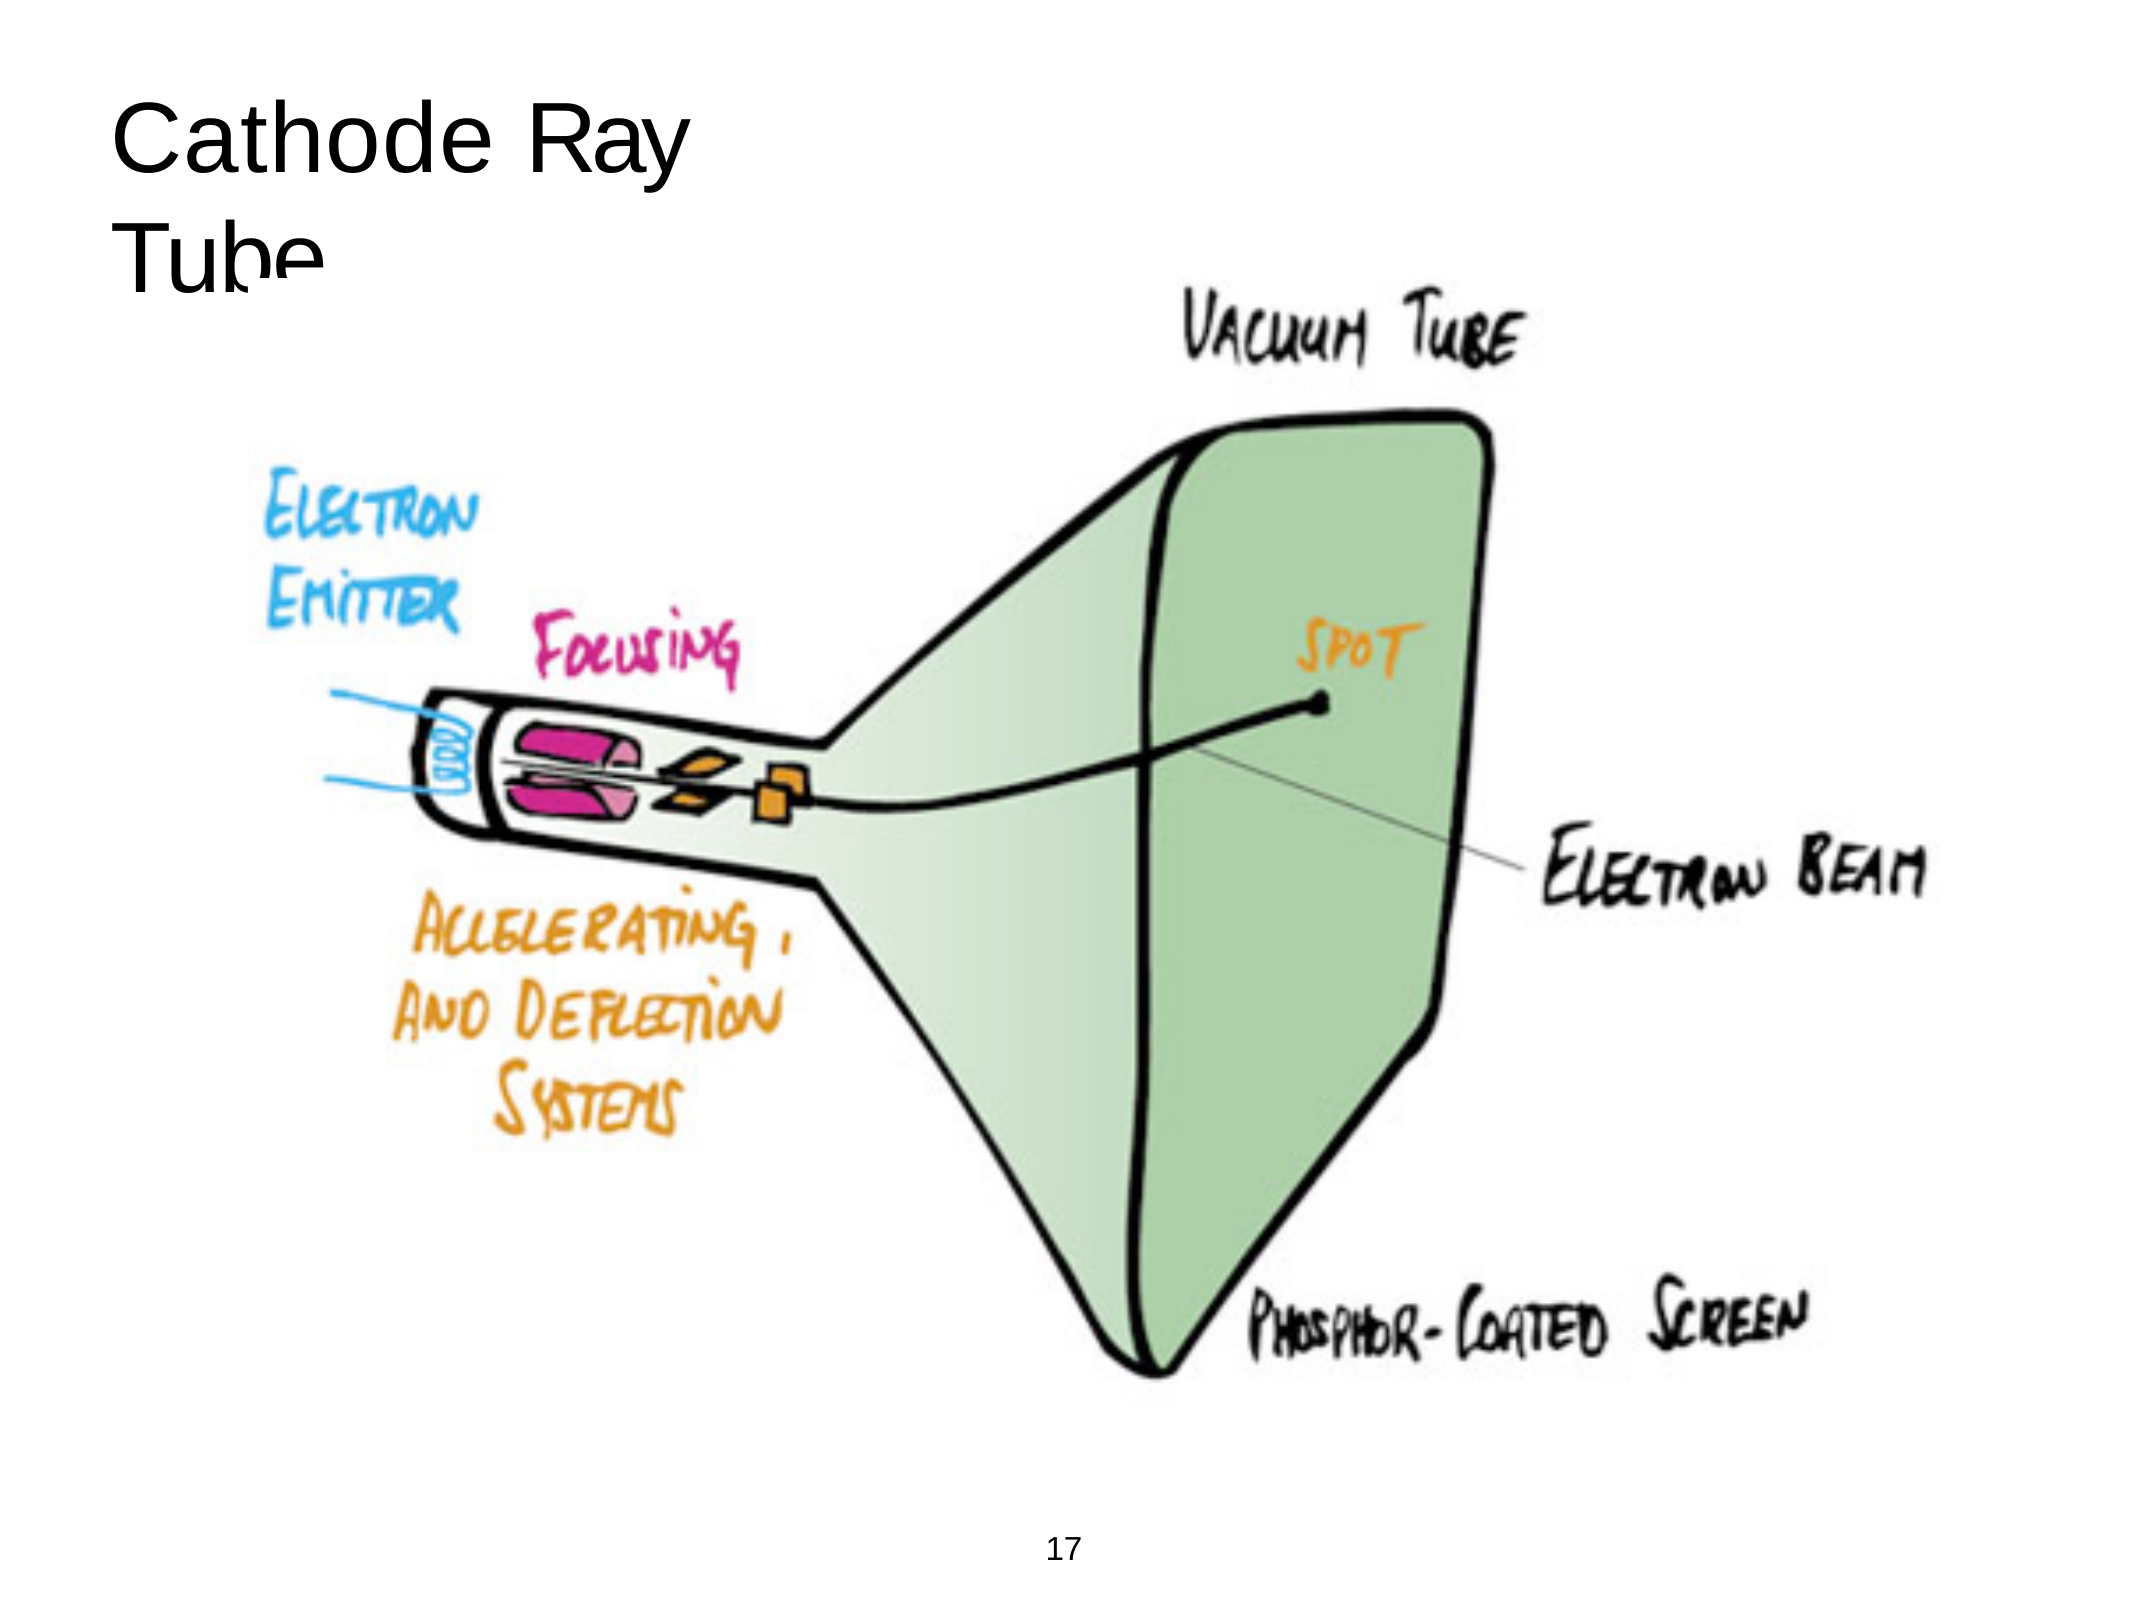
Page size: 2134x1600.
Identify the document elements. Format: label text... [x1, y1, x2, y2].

title Cathode Ray Tube [108, 70, 936, 341]
text_box [247, 278, 1941, 1408]
slide_number 17 [1015, 1526, 1090, 1600]
